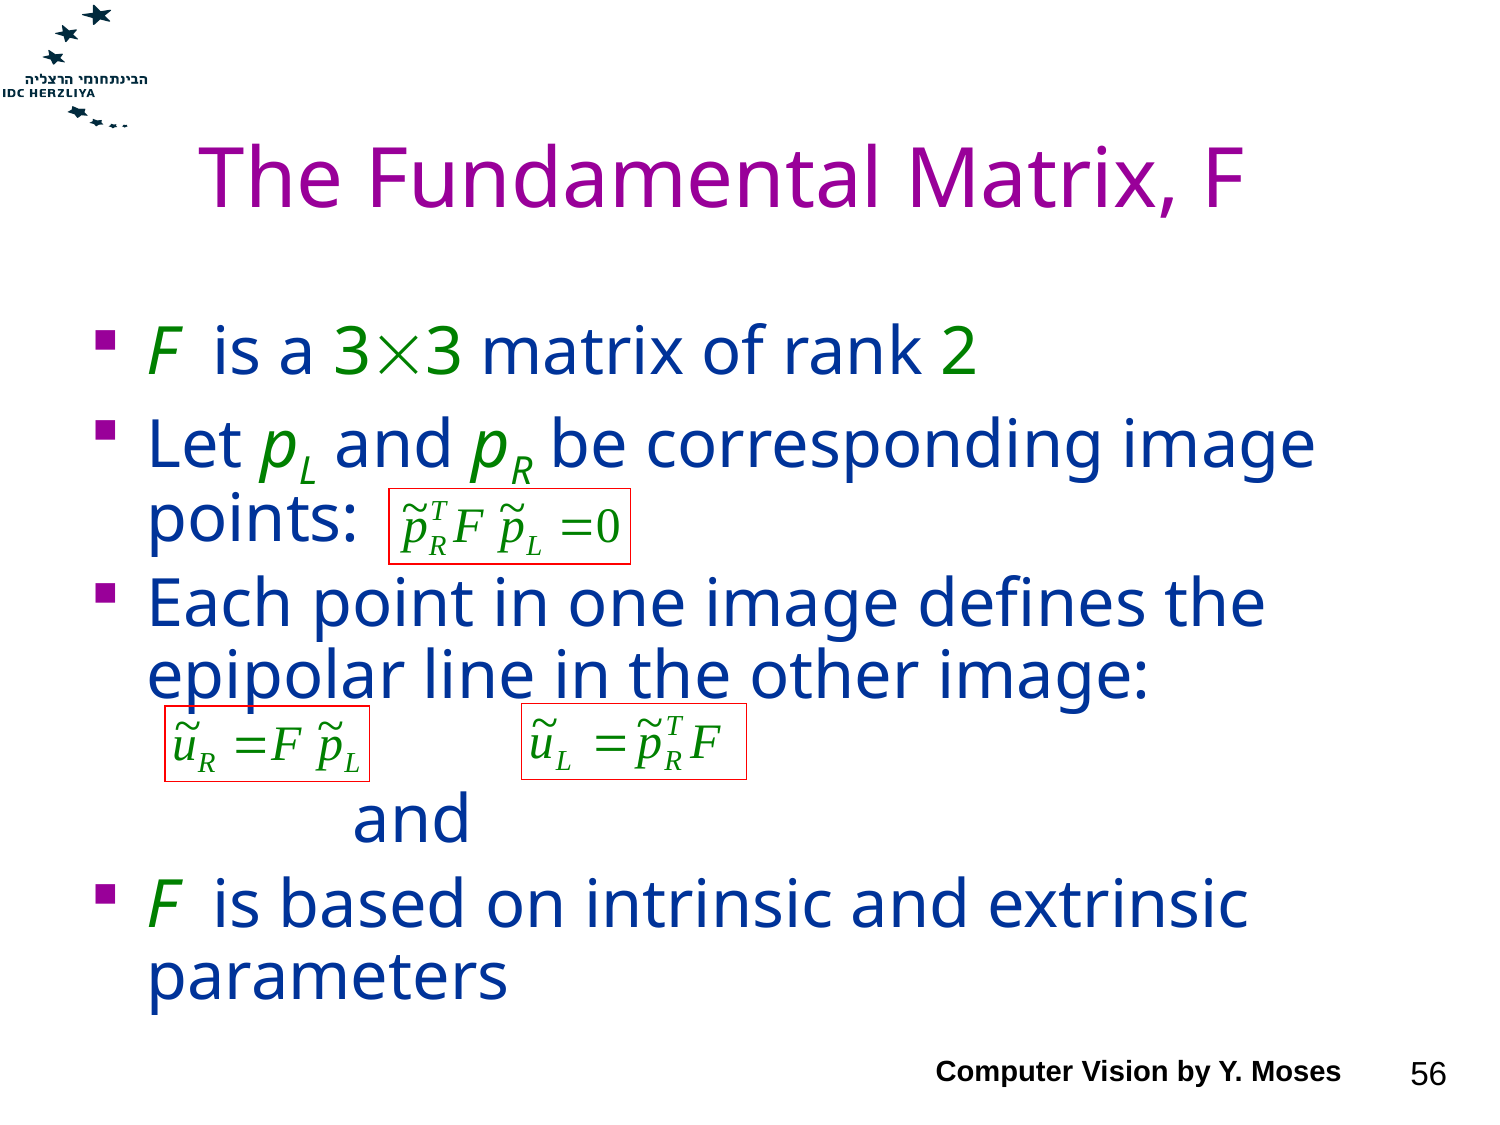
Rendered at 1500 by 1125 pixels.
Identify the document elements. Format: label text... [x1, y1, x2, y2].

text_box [389, 488, 631, 564]
picture [0, 0, 150, 134]
slide_number 56 [1149, 1024, 1463, 1101]
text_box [165, 706, 369, 782]
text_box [522, 703, 747, 779]
footer Computer Vision by Y. Moses [901, 1019, 1377, 1096]
title The Fundamental Matrix, F [84, 114, 1360, 303]
list F is a 33 matrix of rank 2 Let pL and pR be corresponding image points: Each point in one image defines the epipolar line in the other image: and F is based on intrinsic and extrinsic parameters [74, 309, 1417, 994]
